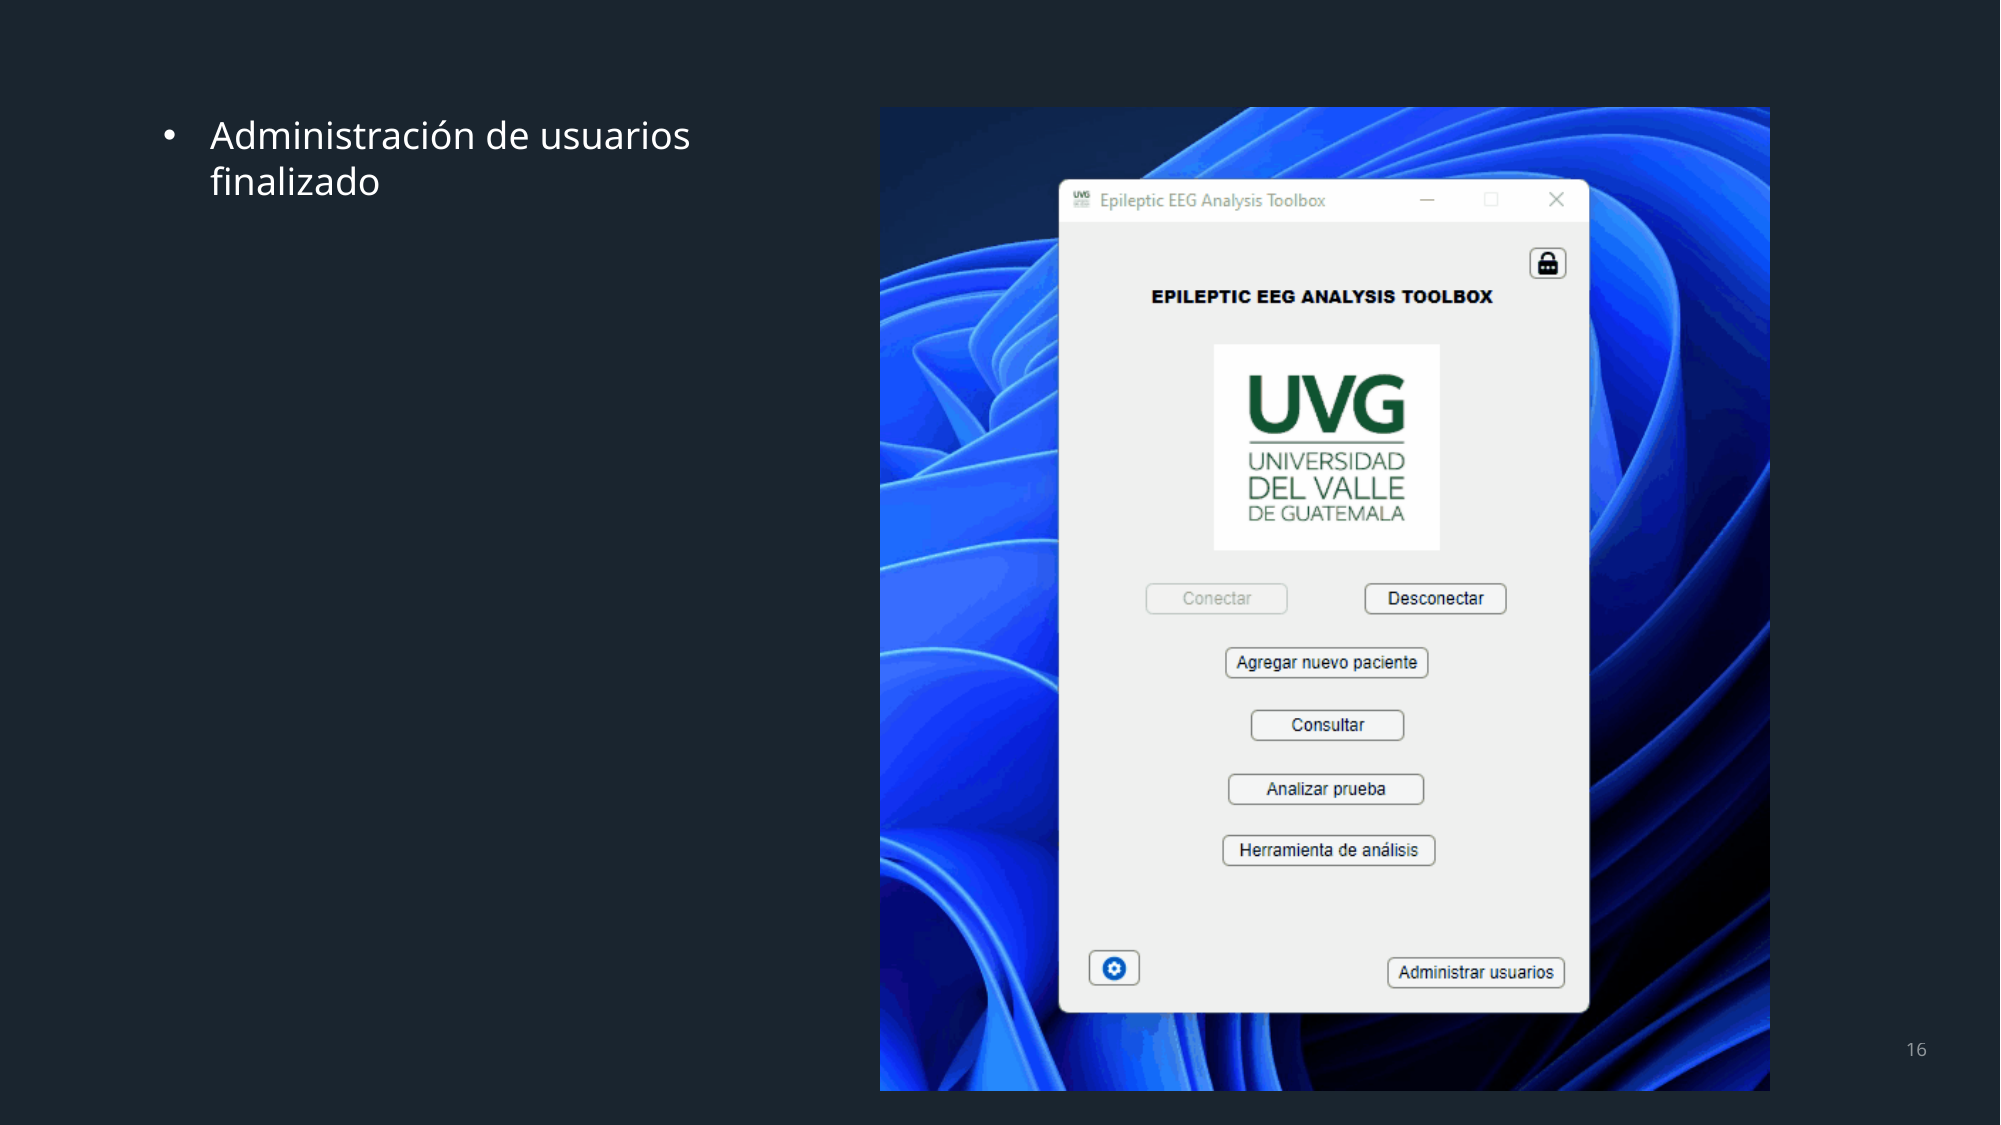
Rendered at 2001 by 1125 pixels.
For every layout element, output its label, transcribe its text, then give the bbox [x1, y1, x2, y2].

slide_number 16 [1679, 1009, 1928, 1092]
picture [880, 107, 1770, 1091]
text_box Administración de usuarios finalizado [148, 105, 737, 210]
